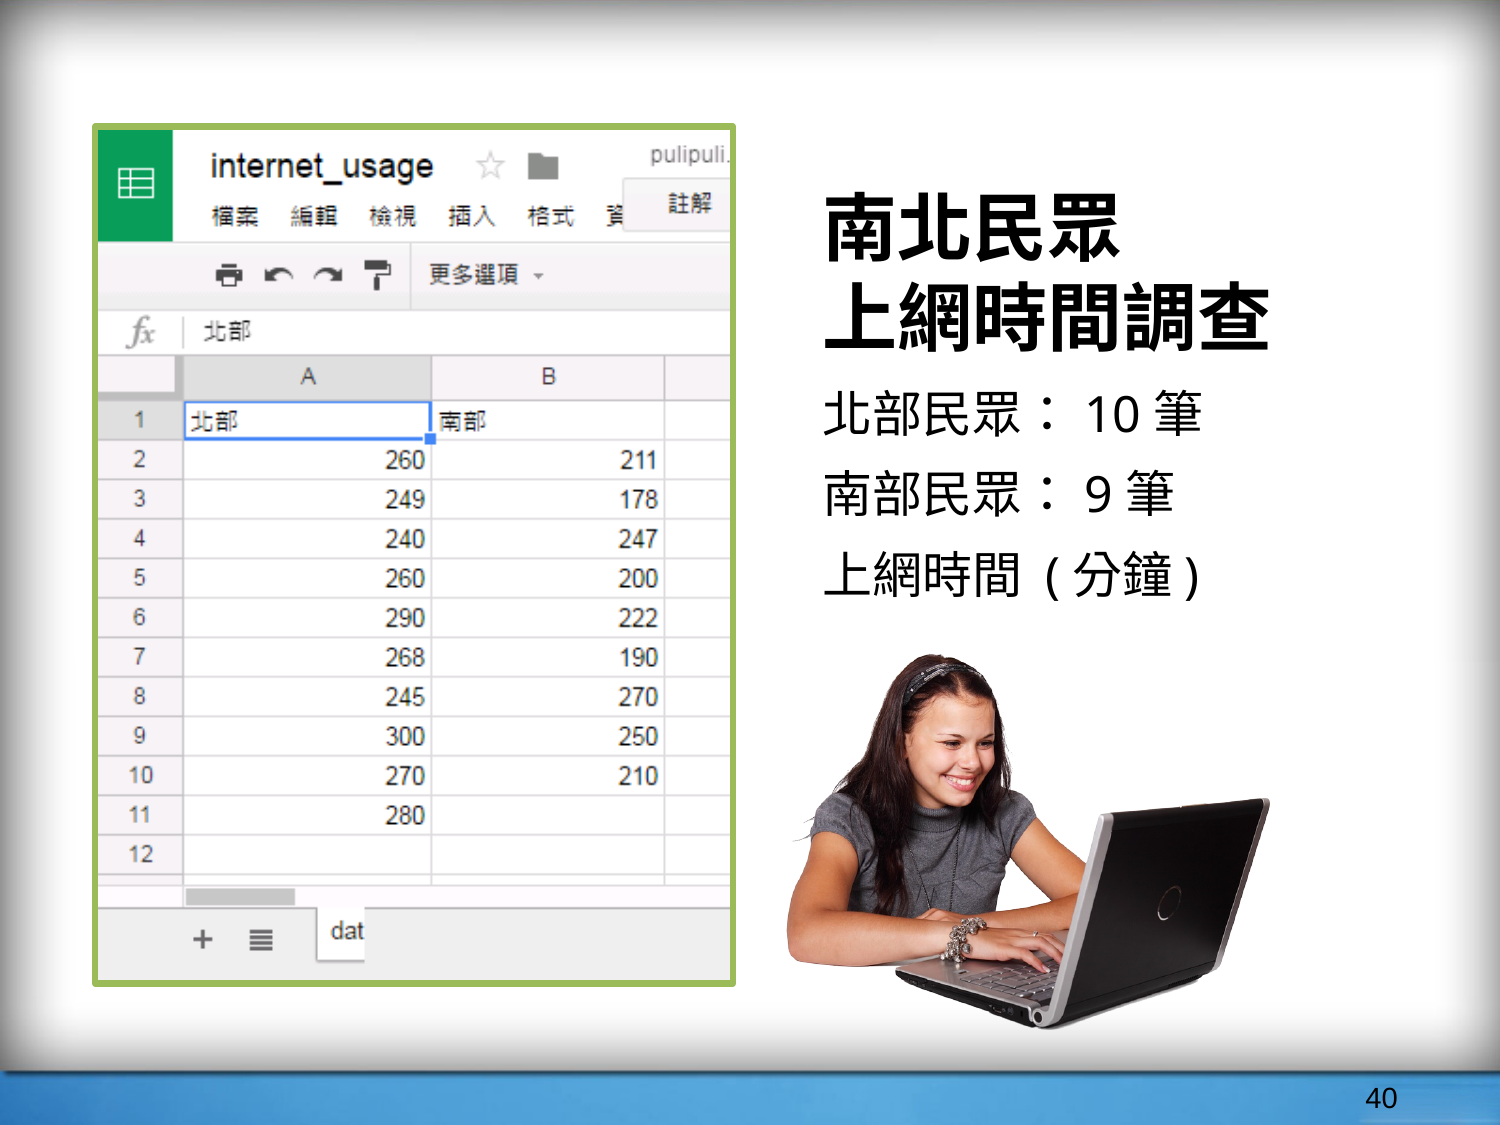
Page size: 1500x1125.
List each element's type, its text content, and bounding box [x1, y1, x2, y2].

text_box 北部民眾：10筆 南部民眾：9筆 上網時間 (分鐘) [807, 373, 1422, 807]
text_box 南北民眾 上網時間調查 [807, 168, 1440, 373]
picture [0, 0, 1500, 1125]
slide_number ‹#› [1350, 1074, 1488, 1118]
